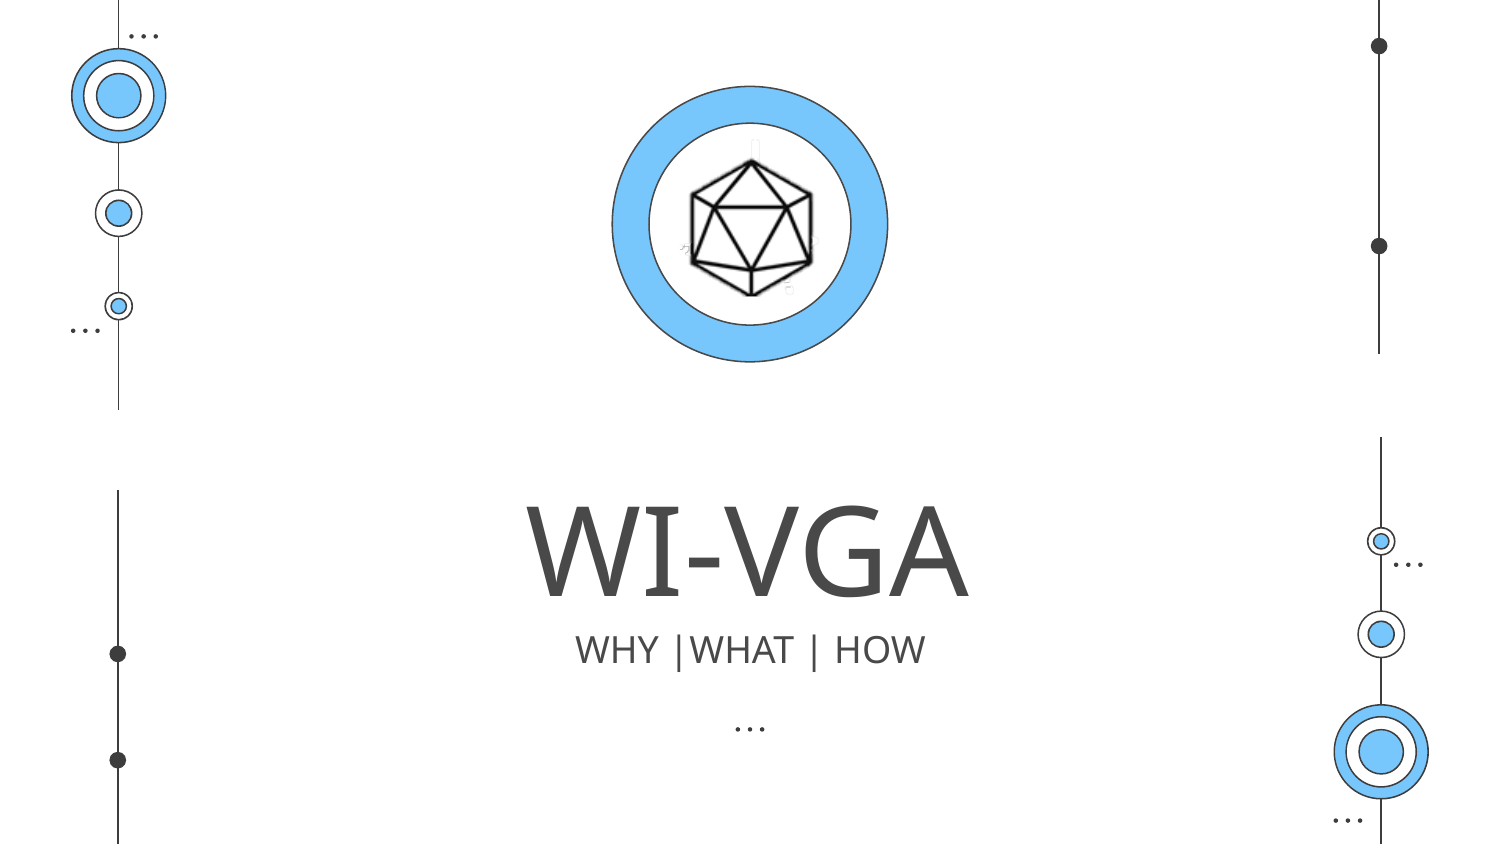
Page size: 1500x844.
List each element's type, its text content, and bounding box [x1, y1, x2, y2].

text_box WHY |WHAT | HOW [358, 611, 1143, 799]
title WI-VGA [355, 456, 1139, 644]
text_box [611, 86, 888, 363]
picture [679, 139, 821, 309]
